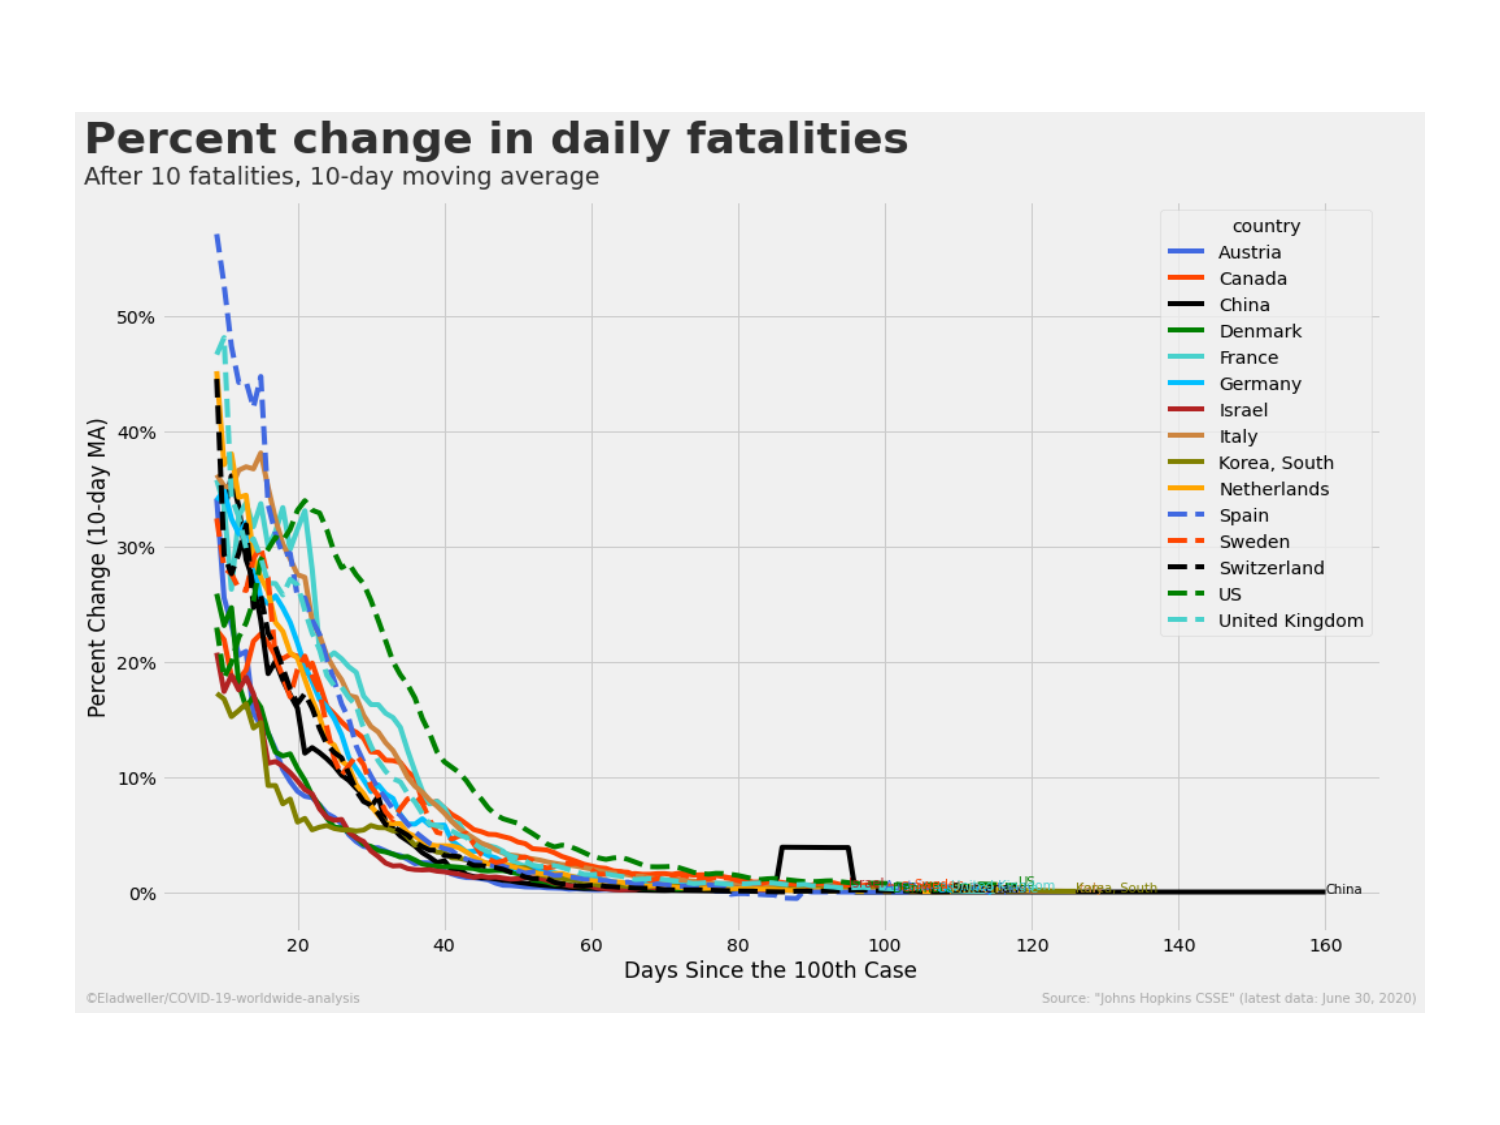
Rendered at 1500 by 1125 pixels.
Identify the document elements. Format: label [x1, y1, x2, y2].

picture [74, 112, 1426, 1013]
